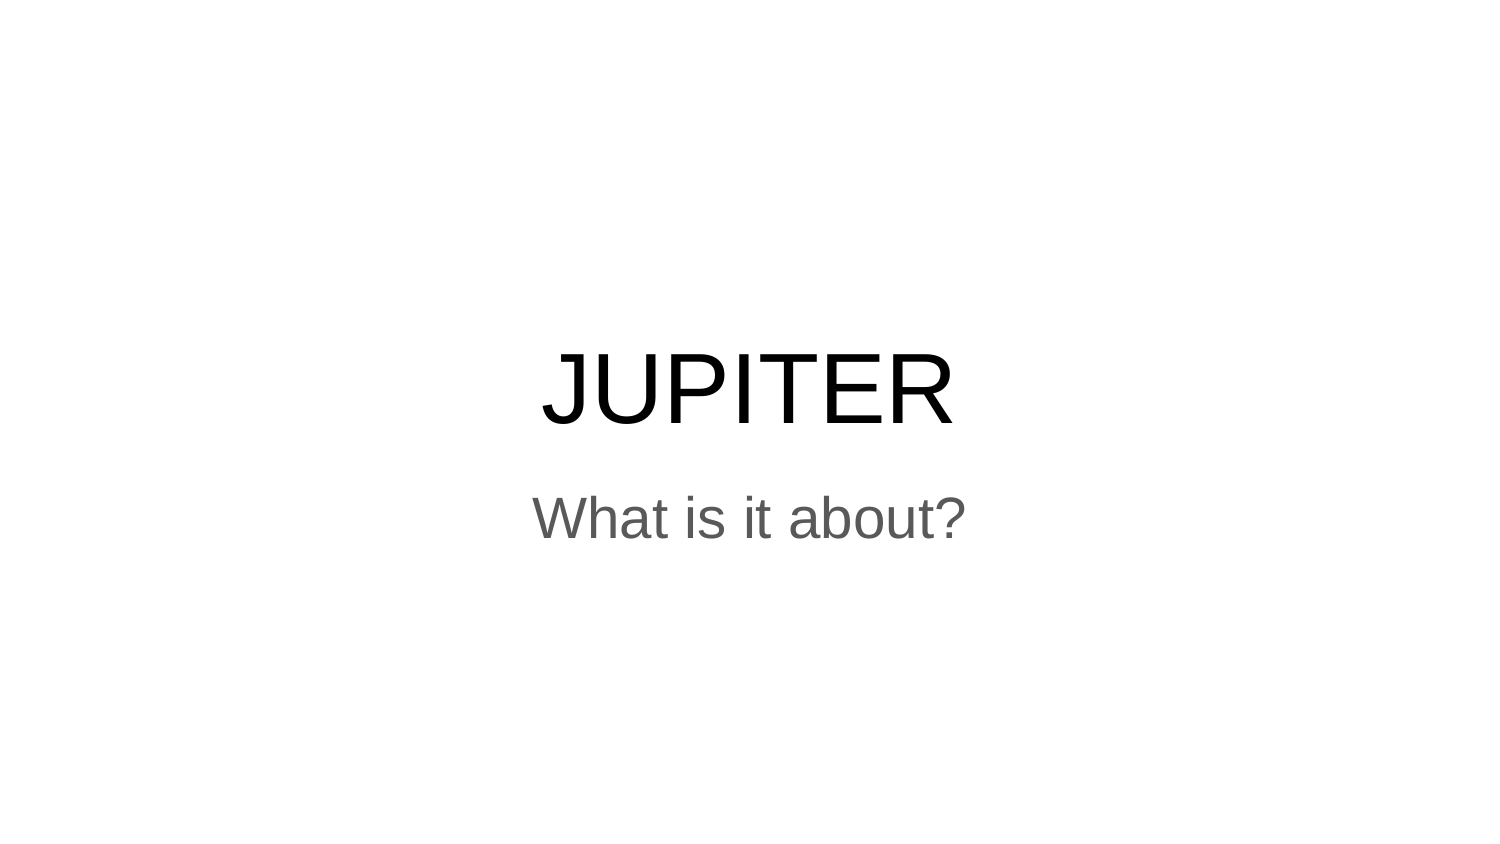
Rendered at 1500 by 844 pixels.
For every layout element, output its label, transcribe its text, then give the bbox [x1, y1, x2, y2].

subtitle What is it about? [51, 464, 1449, 595]
title JUPITER [51, 122, 1449, 459]
